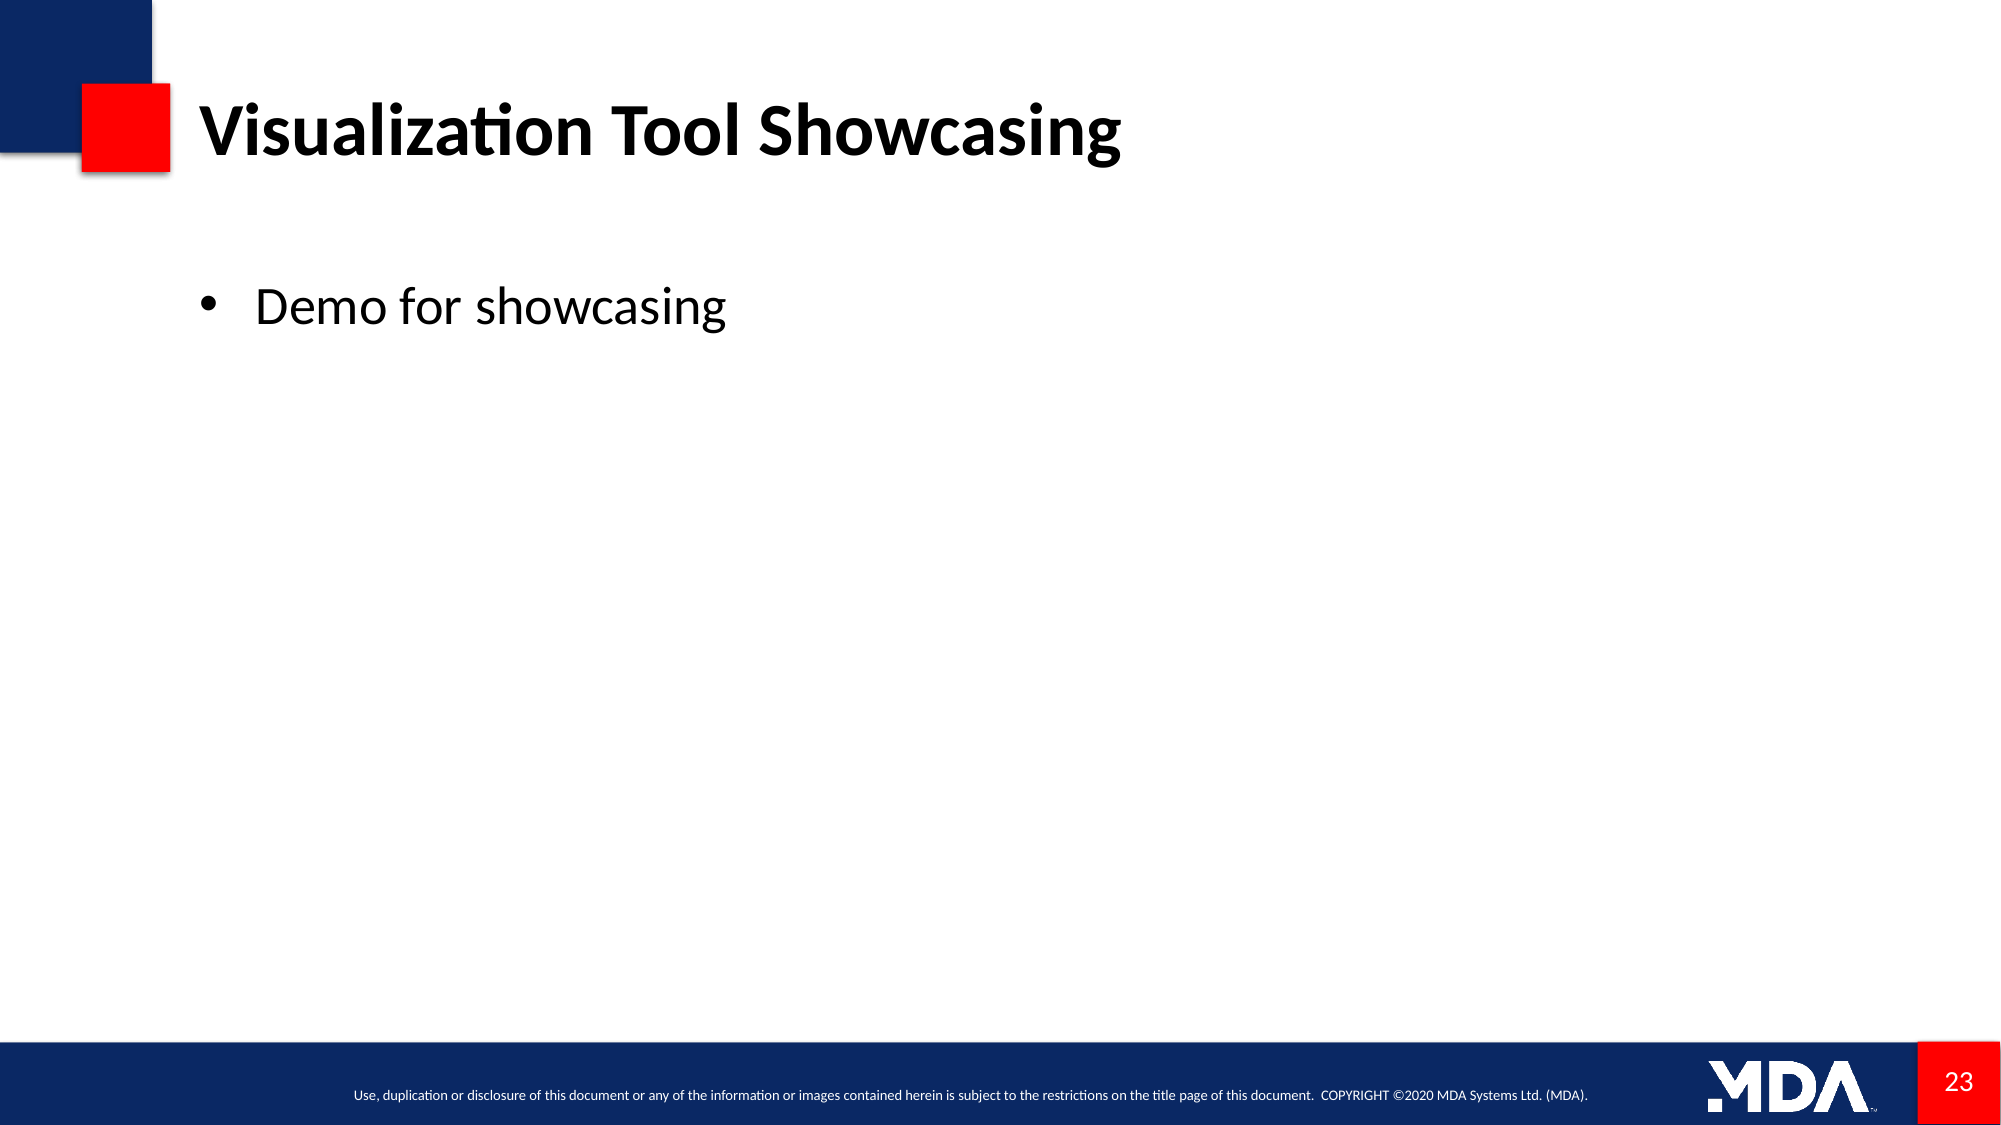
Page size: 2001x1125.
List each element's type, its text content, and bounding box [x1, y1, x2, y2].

list Demo for showcasing [184, 263, 1963, 978]
picture [1708, 1061, 1877, 1112]
slide_number 23 [1918, 1054, 2000, 1115]
title Visualization Tool Showcasing [184, 72, 1828, 190]
footer Use, duplication or disclosure of this document or any of the information or images contained herein is subject to the restrictions on the title page of this document. COPYRIGHT ©2020 MDA Systems Ltd. (MDA). [241, 1050, 1705, 1111]
